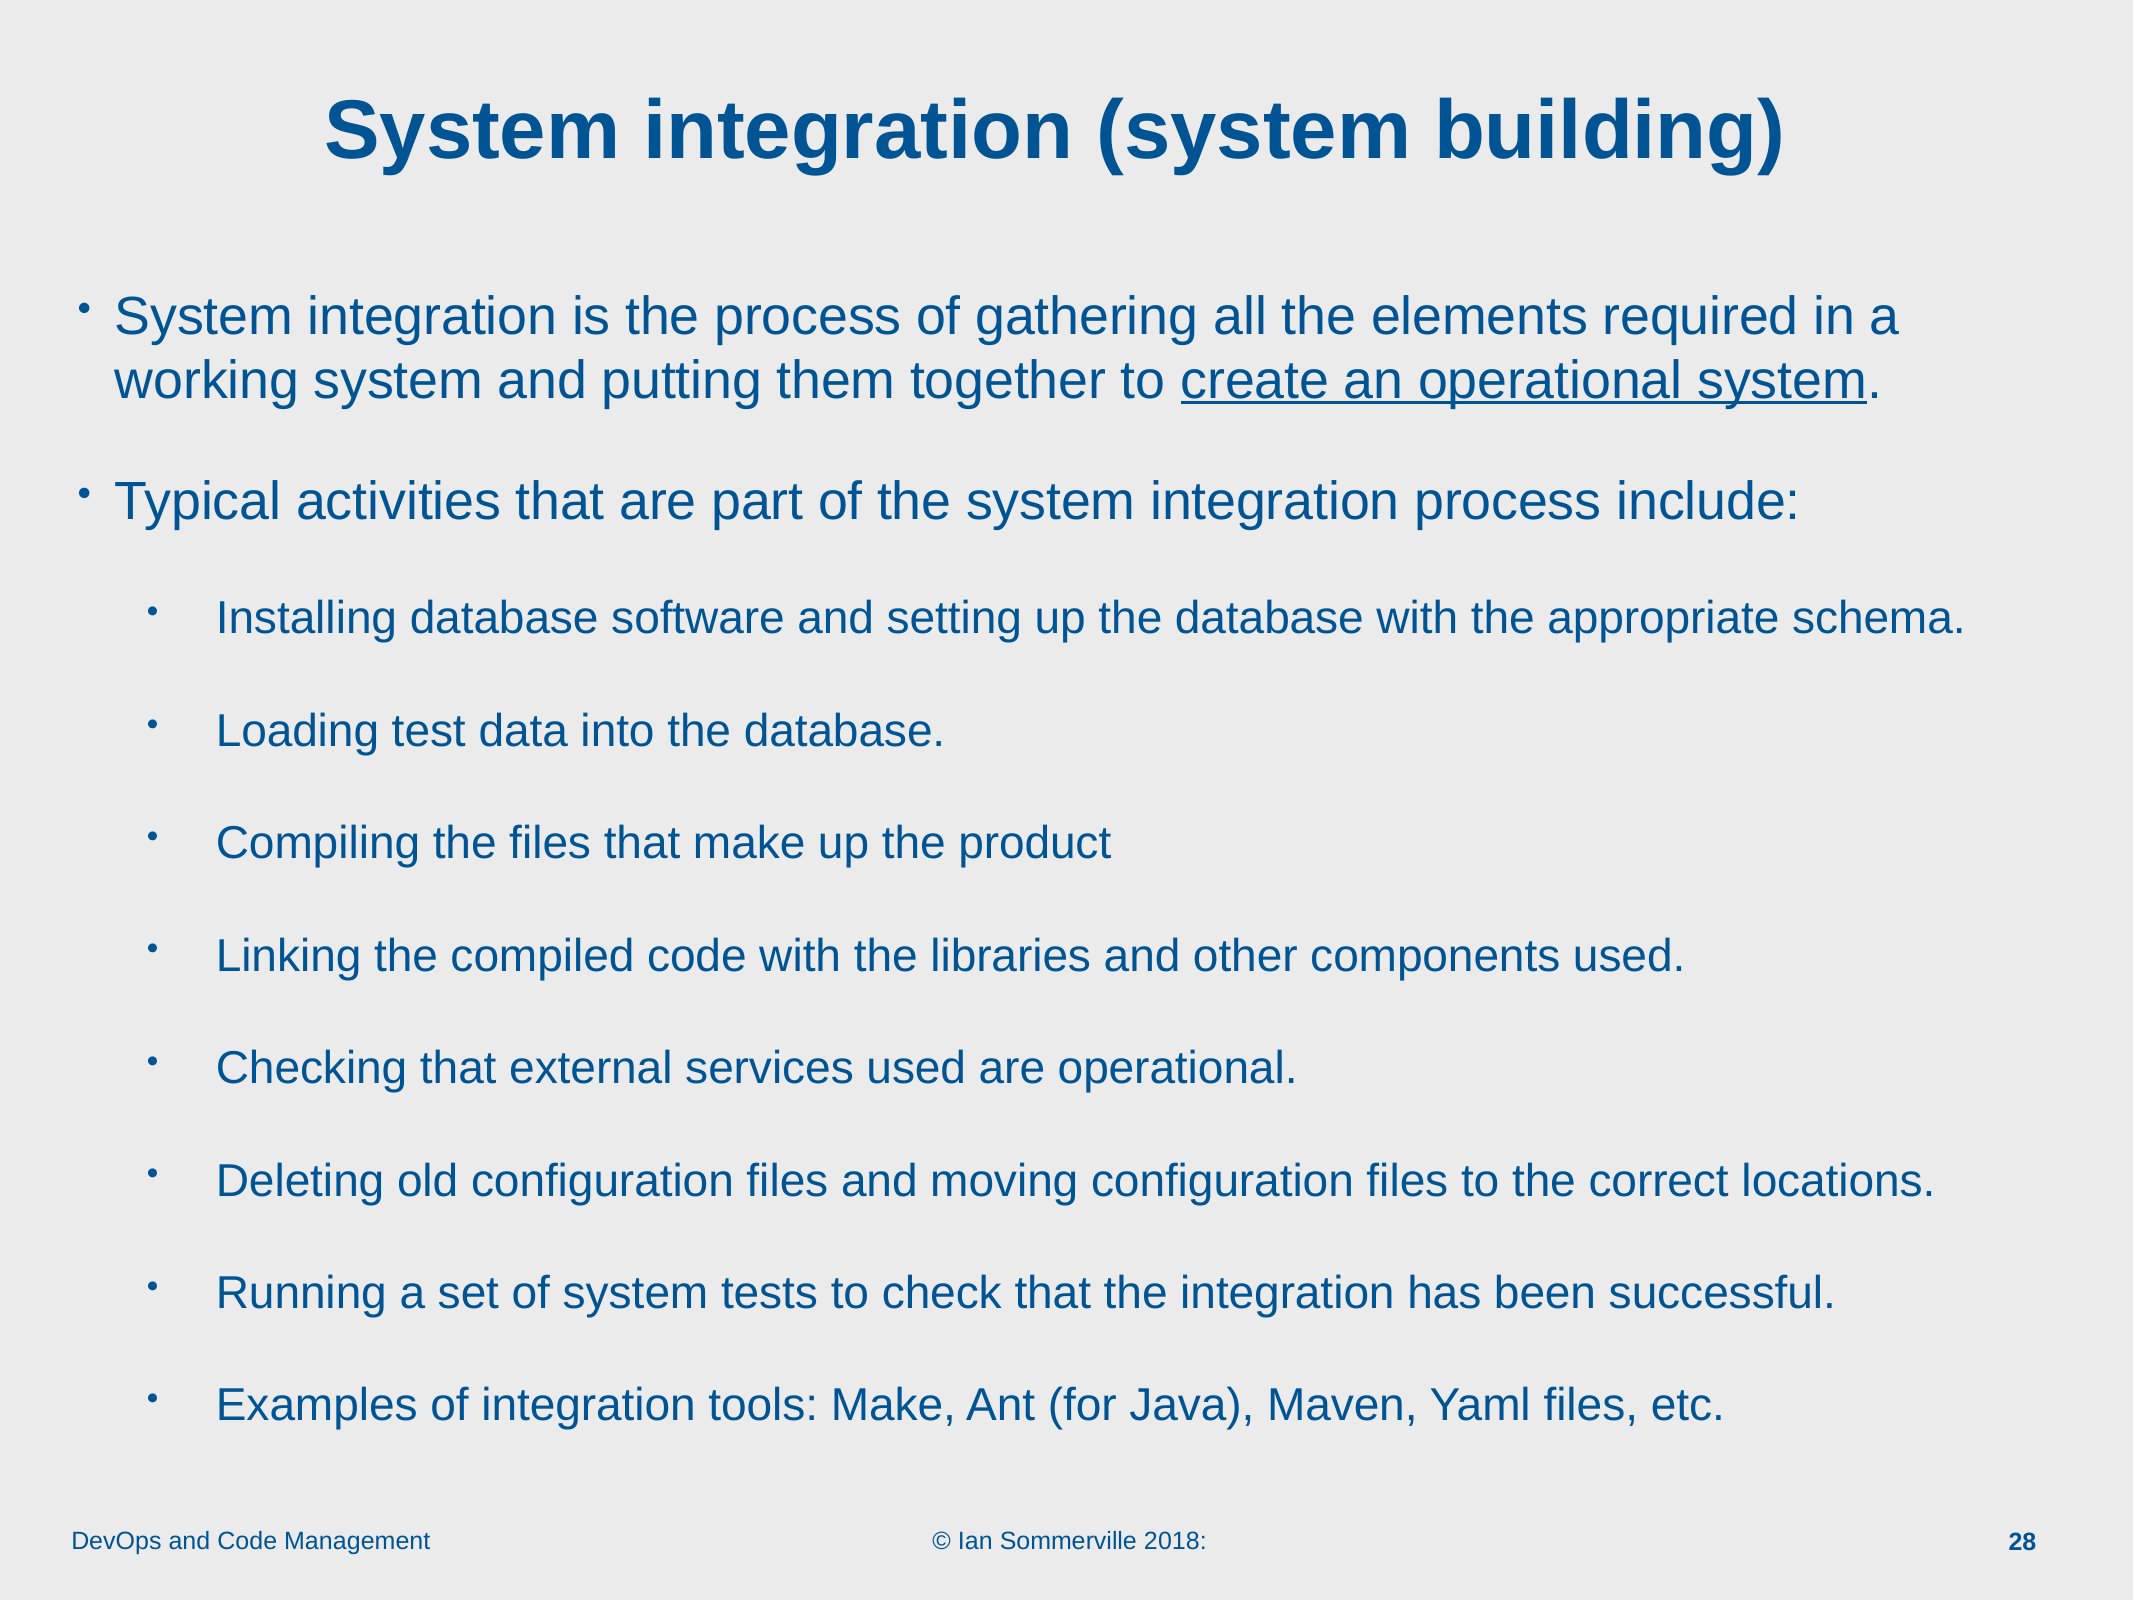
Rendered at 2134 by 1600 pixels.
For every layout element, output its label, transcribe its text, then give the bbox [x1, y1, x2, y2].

title System integration (system building) [80, 66, 2053, 248]
list System integration is the process of gathering all the elements required in a working system and putting them together to create an operational system. Typical activities that are part of the system integration process include: Installing database software and setting up the database with the appropriate schema. Loading test data into the database. Compiling the files that make up the product Linking the compiled code with the libraries and other components used. Checking that external services used are operational. Deleting old configuration files and moving configuration files to the correct locations. Running a set of system tests to check that the integration has been successful. Examples of integration tools: Make, Ant (for Java), Maven, Yaml files, etc. [68, 271, 2016, 1454]
slide_number 28 [1997, 1516, 2046, 1563]
